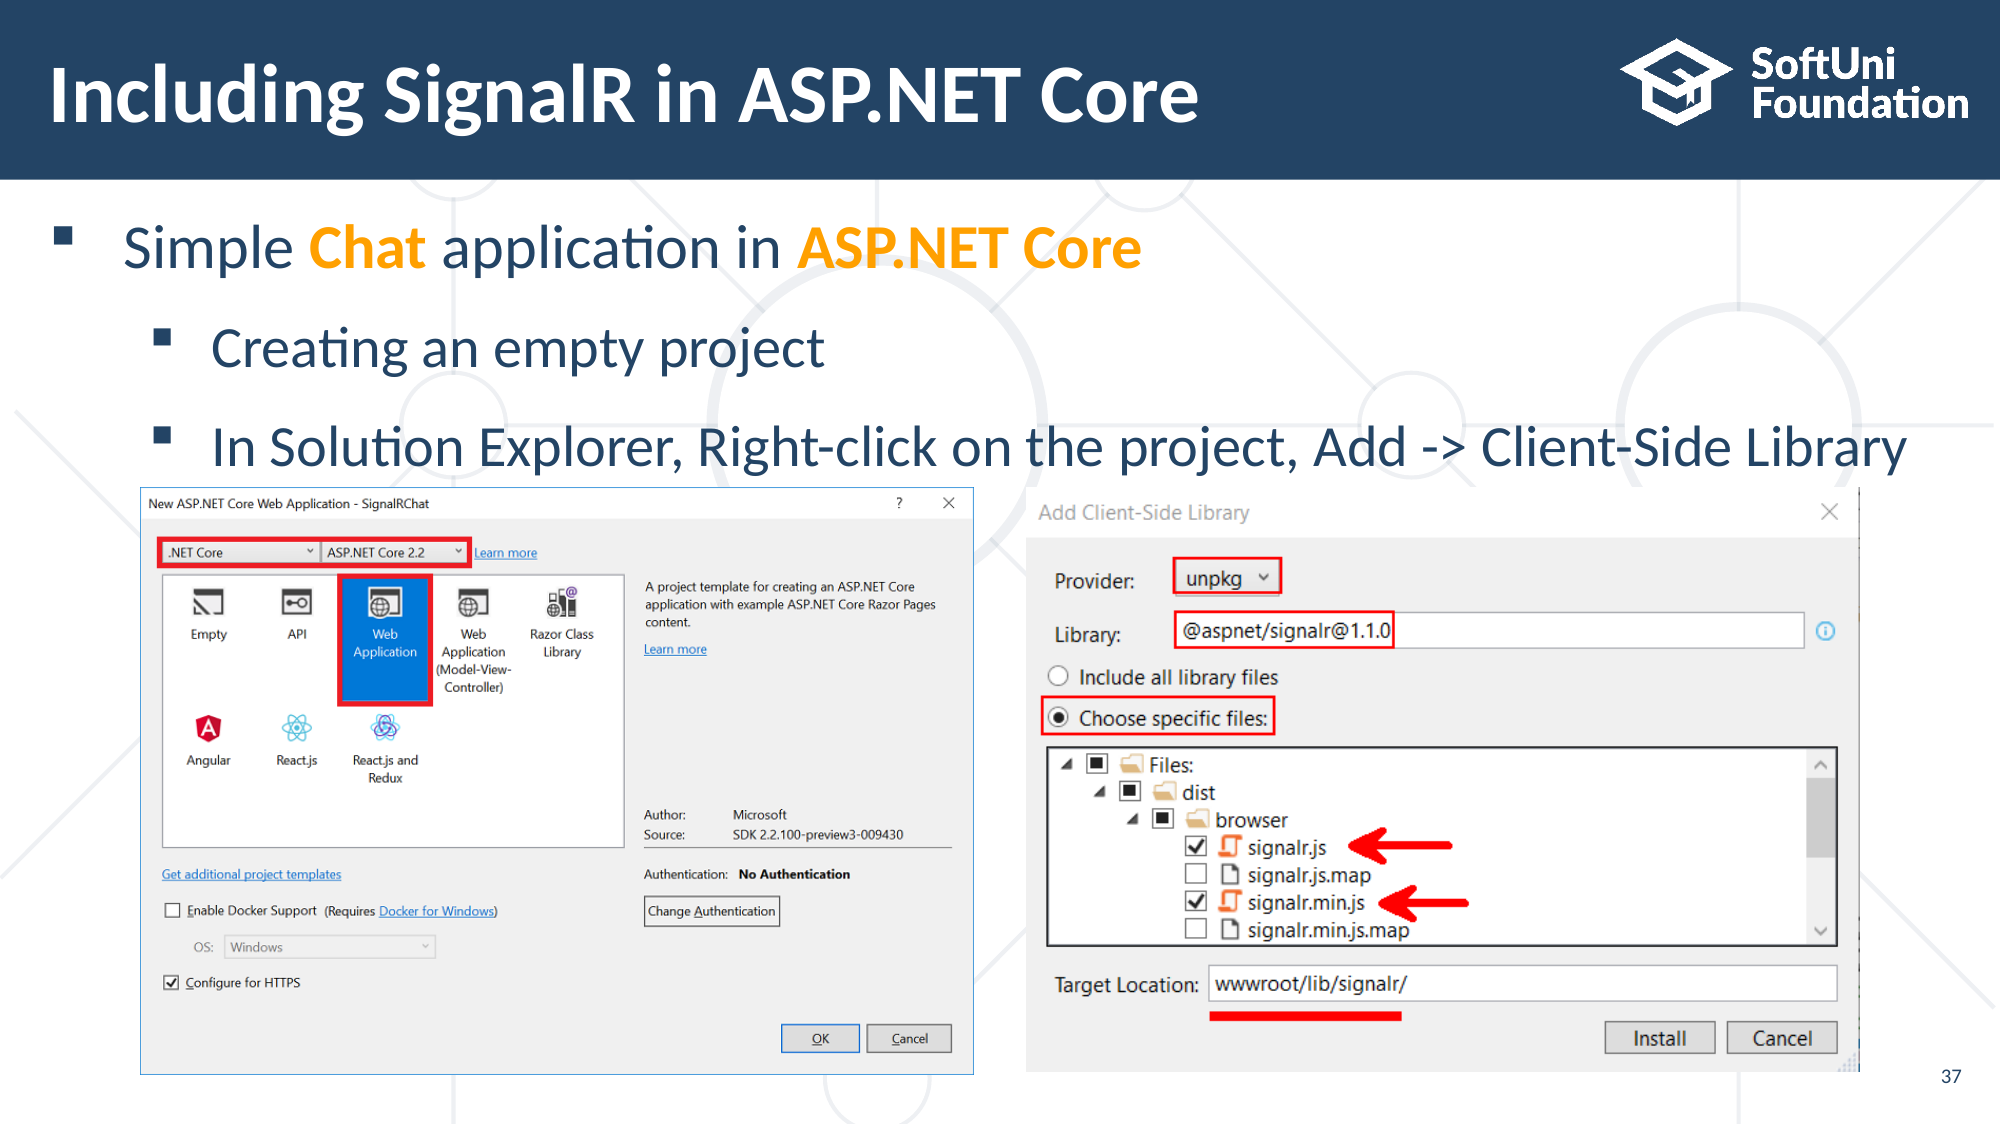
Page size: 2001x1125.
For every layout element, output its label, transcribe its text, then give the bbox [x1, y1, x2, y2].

picture [1619, 38, 1968, 126]
list Simple Chat application in ASP.NET Core Creating an empty project In Solution Explorer, Right-click on the project, Add -> Client-Side Library [31, 196, 1970, 514]
picture [1025, 487, 1860, 1073]
picture [139, 487, 975, 1075]
slide_number 37 [1897, 1049, 1968, 1101]
title Including SignalR in ASP.NET Core [31, 16, 1591, 162]
